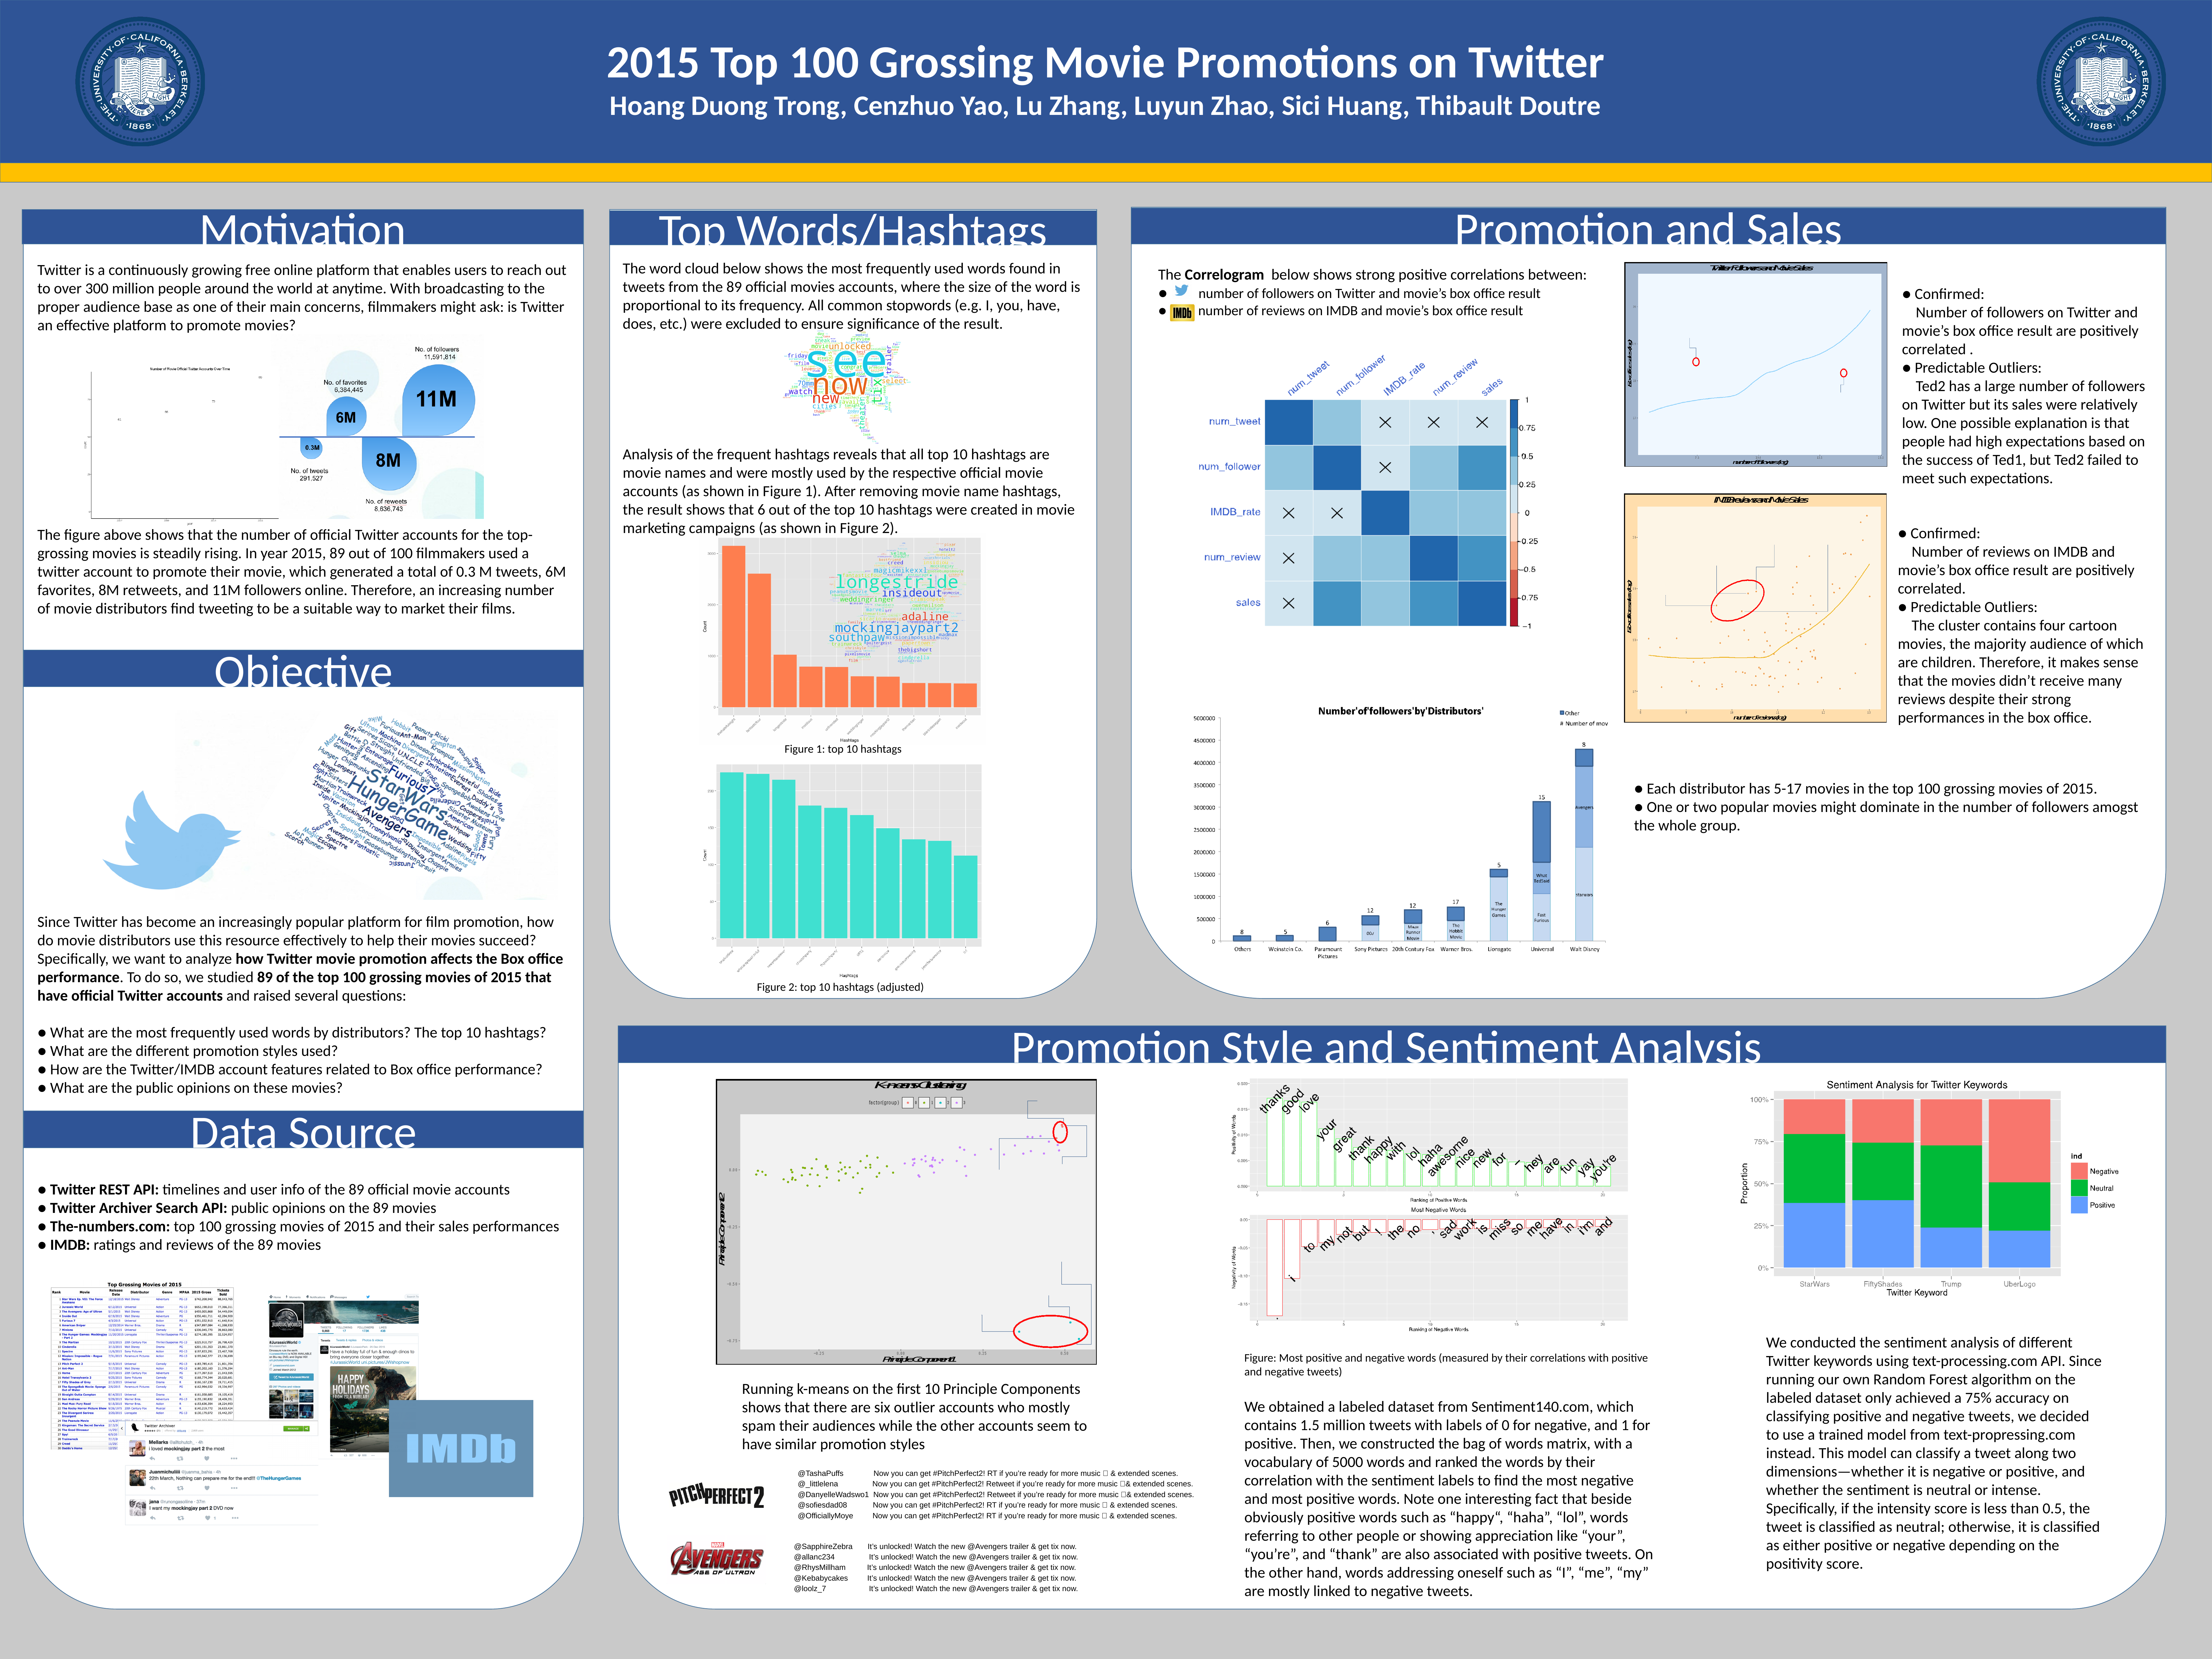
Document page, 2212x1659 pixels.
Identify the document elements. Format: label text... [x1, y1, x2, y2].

text_box ● Confirmed: Number of reviews on IMDB and movie’s box office result are positively correlated. ● Predictable Outliers: The cluster contains four cartoon movies, the majority audience of which are children. Therefore, it makes sense that the movies didn’t receive many reviews despite their strong performances in the box office. [1893, 520, 2158, 749]
picture [75, 17, 205, 146]
text_box ● Each distributor has 5-17 movies in the top 100 grossing movies of 2015. ● One or two popular movies might dominate in the number of followers amogst the whole group. [1629, 776, 2147, 837]
text_box Motivation [22, 210, 584, 244]
picture [667, 1535, 766, 1584]
picture [1172, 281, 1192, 299]
text_box Objective [24, 650, 584, 687]
picture [1733, 1069, 2137, 1303]
text_box We obtained a labeled dataset from Sentiment140.com, which contains 1.5 million tweets with labels of 0 for negative, and 1 for positive. Then, we constructed the bag of words matrix, with a vocabulary of 5000 words and ranked the words by their correlation with the sentiment labels to find the most negative and most positive words. Note one interesting fact that beside obviously positive words such as “happy“, “haha”, “lol”, words referring to other people or showing appreciation like “your”, “you’re”, and “thank” are also associated with positive tweets. On the other hand, words addressing oneself such as “I”, “me”, “my” are mostly linked to negative tweets. [1240, 1394, 1661, 1604]
text_box ● Twitter REST API: timelines and user info of the 89 official movie accounts ● Twitter Archiver Search API: public opinions on the 89 movies ● The-numbers.com: top 100 grossing movies of 2015 and their sales performances ● IMDB: ratings and reviews of the 89 movies [33, 1177, 573, 1256]
picture [51, 1279, 533, 1525]
picture [1197, 341, 1553, 650]
picture [1168, 302, 1196, 324]
picture [699, 533, 986, 746]
picture [699, 759, 986, 980]
text_box [0, 0, 2212, 163]
text_box [23, 244, 584, 1609]
picture [716, 1079, 1097, 1365]
text_box [0, 163, 2212, 182]
text_box Figure 1: top 10 hashtags [780, 748, 908, 758]
text_box [610, 245, 1097, 999]
text_box ● Confirmed: Number of followers on Twitter and movie’s box office result are positively correlated . ● Predictable Outliers: Ted2 has a large number of followers on Twitter but its sales were relatively low. One possible explanation is that people had high expectations based on the success of Ted1, but Ted2 failed to meet such expectations. [1897, 281, 2159, 491]
text_box @TashaPuffs Now you can get #PitchPerfect2! RT if you’re ready for more music 🎶 & extended scenes. @_littlelena Now you can get #PitchPerfect2! Retweet if you’re ready for more music 🎶& extended scenes. @DanyelleWadswo1 Now you can get #PitchPerfect2! Retweet if you’re ready for more music 🎶& extended scenes. @sofiesdad08 Now you can get #PitchPerfect2! RT if you’re ready for more music 🎶 & extended scenes. @OfficiallyMoye Now you can get #PitchPerfect2! RT if you’re ready for more music 🎶 & extended scenes. [793, 1465, 1214, 1544]
picture [1229, 1076, 1630, 1334]
text_box We conducted the sentiment analysis of different Twitter keywords using text-processing.com API. Since running our own Random Forest algorithm on the labeled dataset only achieved a 75% accuracy on classifying positive and negative tweets, we decided to use a trained model from text-propressing.com instead. This model can classify a tweet along two dimensions—whether it is negative or positive, and whether the sentiment is neutral or intense. Specifically, if the intensity score is less than 0.5, the tweet is classified as neutral; otherwise, it is classified as either positive or negative depending on the positivity score. [1761, 1330, 2108, 1577]
text_box The figure above shows that the number of official Twitter accounts for the top-grossing movies is steadily rising. In year 2015, 89 out of 100 filmmakers used a twitter account to promote their movie, which generated a total of 0.3 M tweets, 6M favorites, 8M retweets, and 11M followers online. Therefore, an increasing number of movie distributors find tweeting to be a suitable way to market their films. [33, 522, 573, 620]
text_box The word cloud below shows the most frequently used words found in tweets from the 89 official movies accounts, where the size of the word is proportional to its frequency. All common stopwords (e.g. I, you, have, does, etc.) were excluded to ensure significance of the result. [618, 256, 1088, 335]
text_box Since Twitter has become an increasingly popular platform for film promotion, how do movie distributors use this resource effectively to help their movies succeed? Specifically, we want to analyze how Twitter movie promotion affects the Box office performance. To do so, we studied 89 of the top 100 grossing movies of 2015 that have official Twitter accounts and raised several questions: ● What are the most frequently used words by distributors? The top 10 hashtags? ● What are the different promotion styles used? ● How are the Twitter/IMDB account features related to Box office performance? ● What are the public opinions on these movies? [33, 909, 573, 1119]
text_box Promotion Style and Sentiment Analysis [618, 1026, 2166, 1063]
picture [1624, 493, 1887, 723]
text_box Promotion and Sales [1131, 208, 2166, 244]
picture [2036, 17, 2166, 146]
picture [51, 672, 558, 900]
picture [1189, 681, 1608, 969]
text_box Twitter is a continuously growing free online platform that enables users to reach out to over 300 million people around the world at anytime. With broadcasting to the proper audience base as one of their main concerns, filmmakers might ask: is Twitter an effective platform to promote movies? [33, 257, 573, 337]
text_box @SapphireZebra It’s unlocked! Watch the new @Avengers trailer & get tix now. @allanc234 It’s unlocked! Watch the new @Avengers trailer & get tix now. @RhysMillham It’s unlocked! Watch the new @Avengers trailer & get tix now. @Kebabycakes It’s unlocked! Watch the new @Avengers trailer & get tix now. @loolz_7 It’s unlocked! Watch the new @Avengers trailer & get tix now. [789, 1538, 1210, 1617]
text_box Figure: Most positive and negative words (measured by their correlations with positive and negative tweets) [1240, 1348, 1661, 1381]
text_box Top Words/Hashtags [610, 210, 1097, 245]
text_box Figure 2: top 10 hashtags (adjusted) [752, 983, 933, 1010]
text_box Data Source [24, 1111, 584, 1148]
picture [1624, 262, 1888, 467]
text_box Running k-means on the first 10 Principle Components shows that there are six outlier accounts who mostly spam their audiences while the other accounts seem to have similar promotion styles [737, 1376, 1097, 1456]
text_box 2015 Top 100 Grossing Movie Promotions on Twitter Hoang Duong Trong, Cenzhuo Yao, Lu Zhang, Luyun Zhao, Sici Huang, Thibault Doutre [234, 27, 1978, 125]
text_box [610, 209, 1097, 210]
text_box Analysis of the frequent hashtags reveals that all top 10 hashtags are movie names and were mostly used by the respective official movie accounts (as shown in Figure 1). After removing movie name hashtags, the result shows that 6 out of the top 10 hashtags were created in movie marketing campaigns (as shown in Figure 2). [618, 442, 1088, 540]
text_box The Correlogram below shows strong positive correlations between: ● number of followers on Twitter and movie’s box office result ● number of reviews on IMDB and movie’s box office result [1153, 262, 1623, 323]
text_box [1131, 207, 2166, 998]
picture [72, 334, 484, 527]
text_box [618, 1026, 2166, 1609]
picture [669, 1482, 764, 1508]
picture [725, 312, 962, 470]
